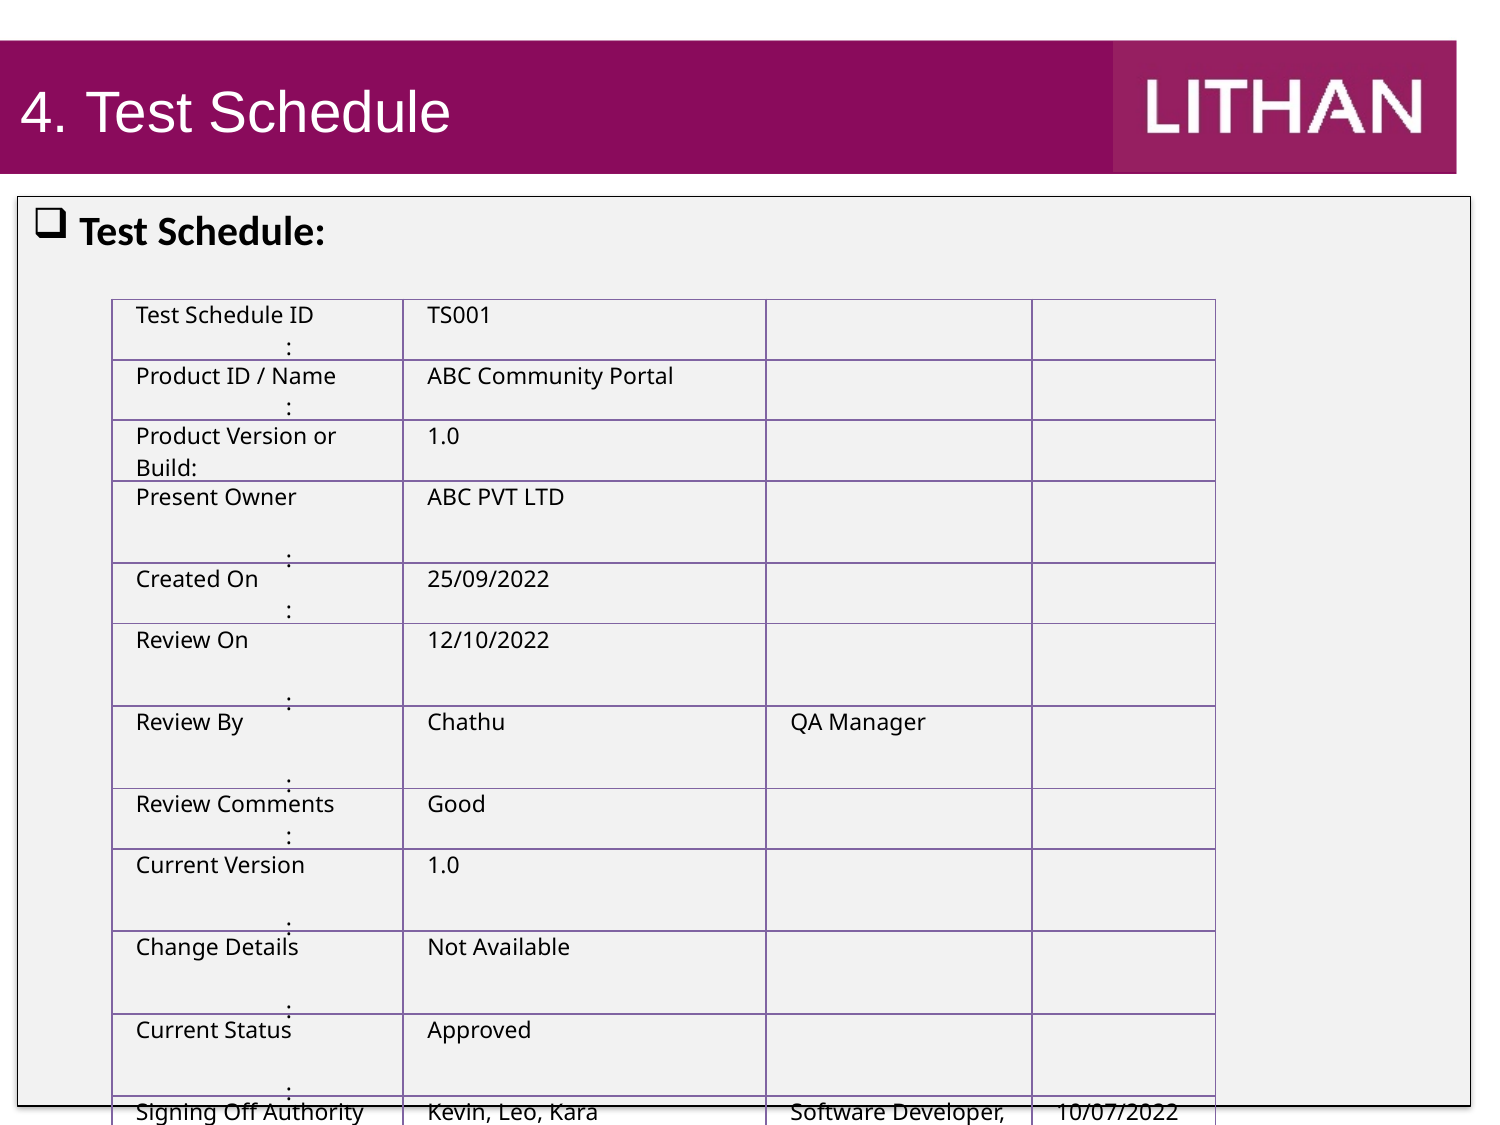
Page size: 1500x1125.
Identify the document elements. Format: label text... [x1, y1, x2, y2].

table_cell [1033, 850, 1215, 930]
table_cell [767, 361, 1031, 419]
table_cell Product Version or Build: [113, 421, 402, 480]
table_cell QA Manager [767, 707, 1031, 788]
table_header [767, 300, 1031, 359]
table_cell [1033, 482, 1215, 562]
table_cell [767, 932, 1031, 1013]
table_cell [1033, 789, 1215, 848]
table_cell [1033, 624, 1215, 705]
text_box Test Schedule: [17, 196, 1471, 1107]
table_cell Software Developer, QA Manager, Client [767, 1097, 1031, 1125]
table_cell ABC PVT LTD [404, 482, 765, 562]
table_cell Current Status : [113, 1015, 402, 1095]
table_cell Not Available [404, 932, 765, 1013]
table_cell [767, 421, 1031, 480]
table_cell Good [404, 789, 765, 848]
table_cell [1033, 1015, 1215, 1095]
table_header [1033, 300, 1215, 359]
table_cell [767, 482, 1031, 562]
table_cell 1.0 [404, 850, 765, 930]
table_cell 10/07/2022 [1033, 1097, 1215, 1125]
table_cell Approved [404, 1015, 765, 1095]
table_cell [767, 850, 1031, 930]
table_cell [767, 789, 1031, 848]
table_cell 1.0 [404, 421, 765, 480]
table_cell [767, 564, 1031, 623]
table_cell Present Owner : [113, 482, 402, 562]
table_cell Change Details : [113, 932, 402, 1013]
table_cell Kevin, Leo, Kara [404, 1097, 765, 1125]
table_cell [767, 1015, 1031, 1095]
picture [0, 37, 1460, 178]
table_cell Current Version : [113, 850, 402, 930]
table_cell [1033, 564, 1215, 623]
table_cell [1033, 932, 1215, 1013]
table_cell Signing Off Authority : [113, 1097, 402, 1125]
table_cell 12/10/2022 [404, 624, 765, 705]
table_cell Created On : [113, 564, 402, 623]
table_cell ABC Community Portal [404, 361, 765, 419]
table_header TS001 [404, 300, 765, 359]
table_cell Chathu [404, 707, 765, 788]
text_box 4. Test Schedule [5, 66, 1104, 152]
table_cell [767, 624, 1031, 705]
table_cell [1033, 361, 1215, 419]
table_cell Review By : [113, 707, 402, 788]
table_cell 25/09/2022 [404, 564, 765, 623]
table_cell [1033, 421, 1215, 480]
table_cell Review On : [113, 624, 402, 705]
table_cell [1033, 707, 1215, 788]
table_header Test Schedule ID : [113, 300, 402, 359]
table_cell Product ID / Name : [113, 361, 402, 419]
table_cell Review Comments : [113, 789, 402, 848]
